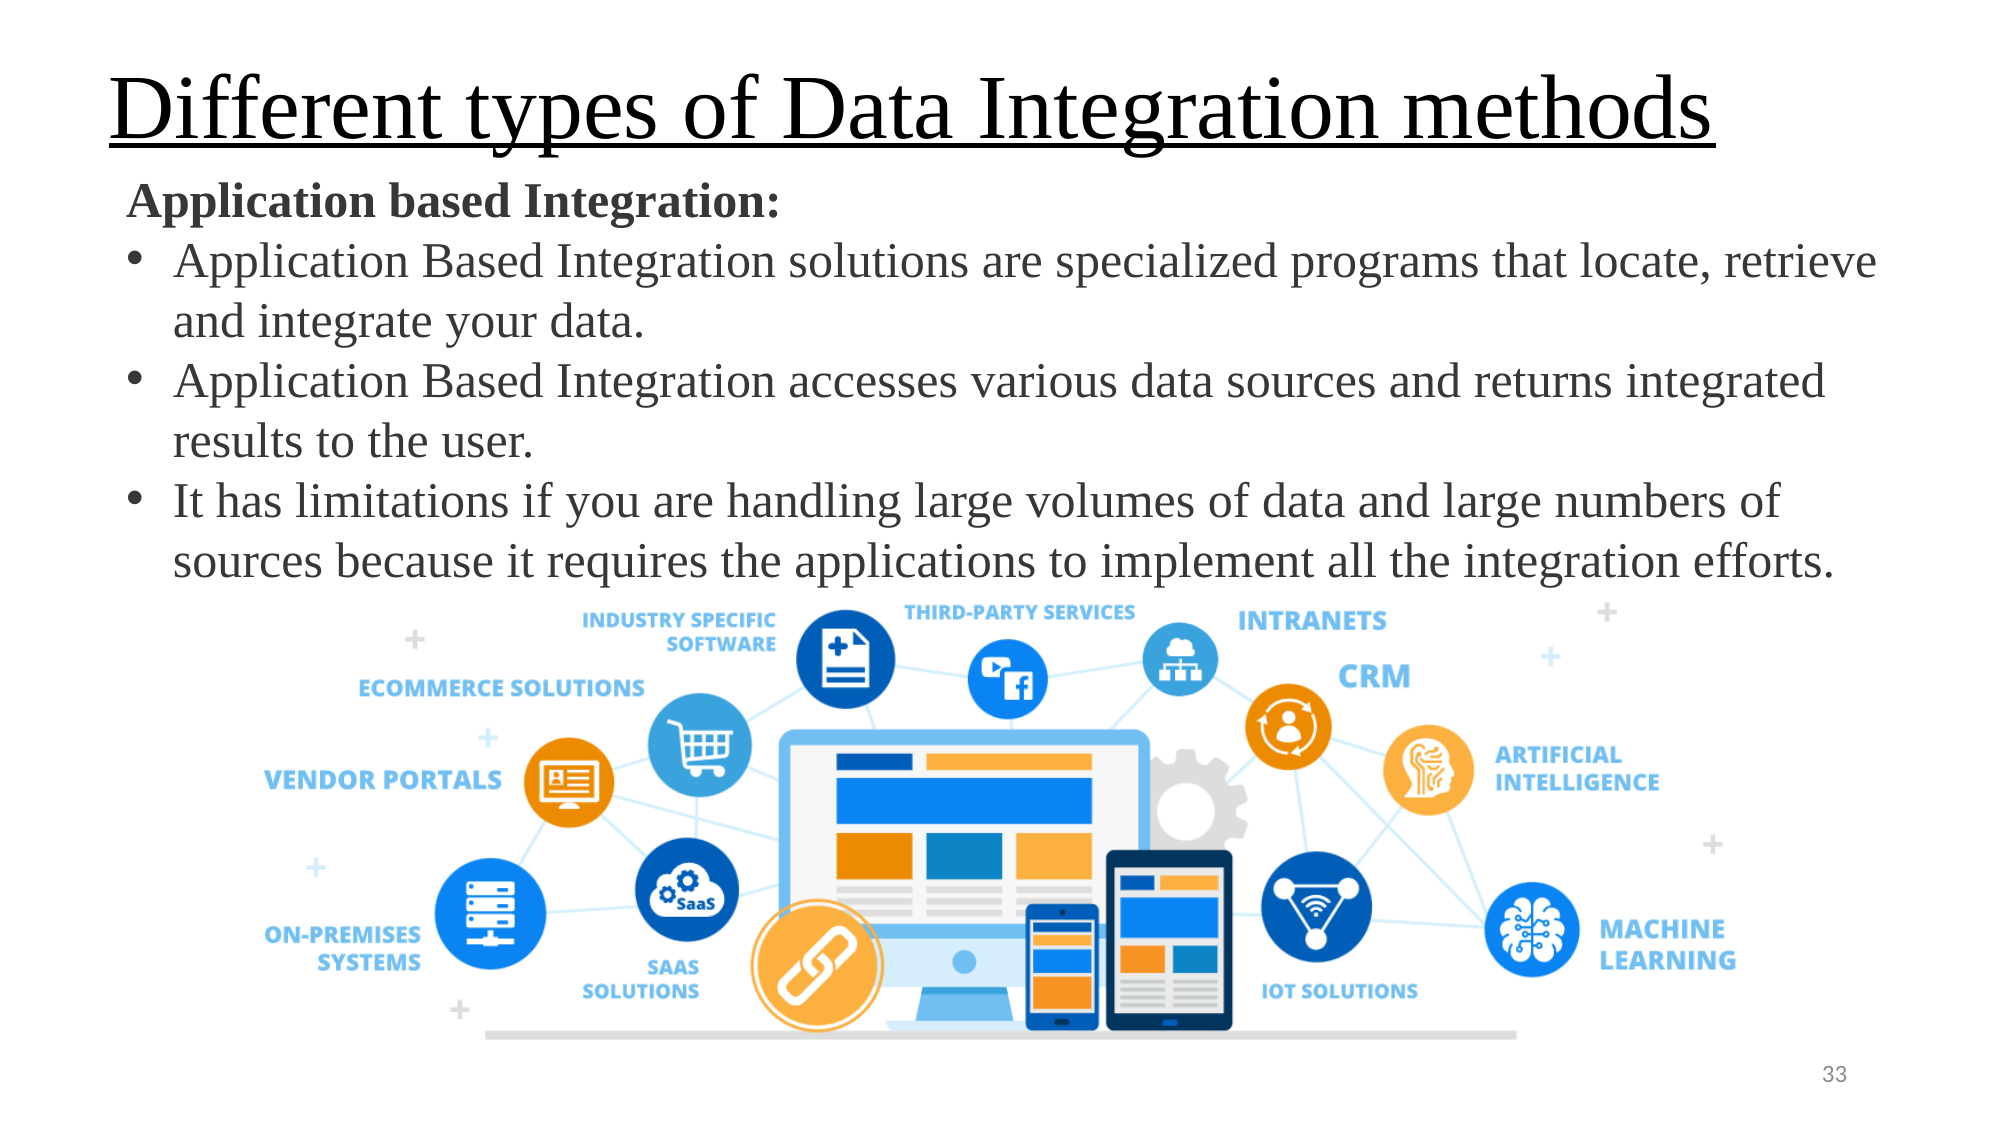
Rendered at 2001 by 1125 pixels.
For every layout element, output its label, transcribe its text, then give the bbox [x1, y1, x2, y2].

title Different types of Data Integration methods [93, 0, 1819, 218]
slide_number 33 [1412, 1042, 1863, 1103]
text_box Application based Integration: Application Based Integration solutions are specialized programs that locate, retrieve and integrate your data. Application Based Integration accesses various data sources and returns integrated results to the user. It has limitations if you are handling large volumes of data and large numbers of sources because it requires the applications to implement all the integration efforts. [111, 160, 1952, 595]
picture [248, 592, 1752, 1050]
